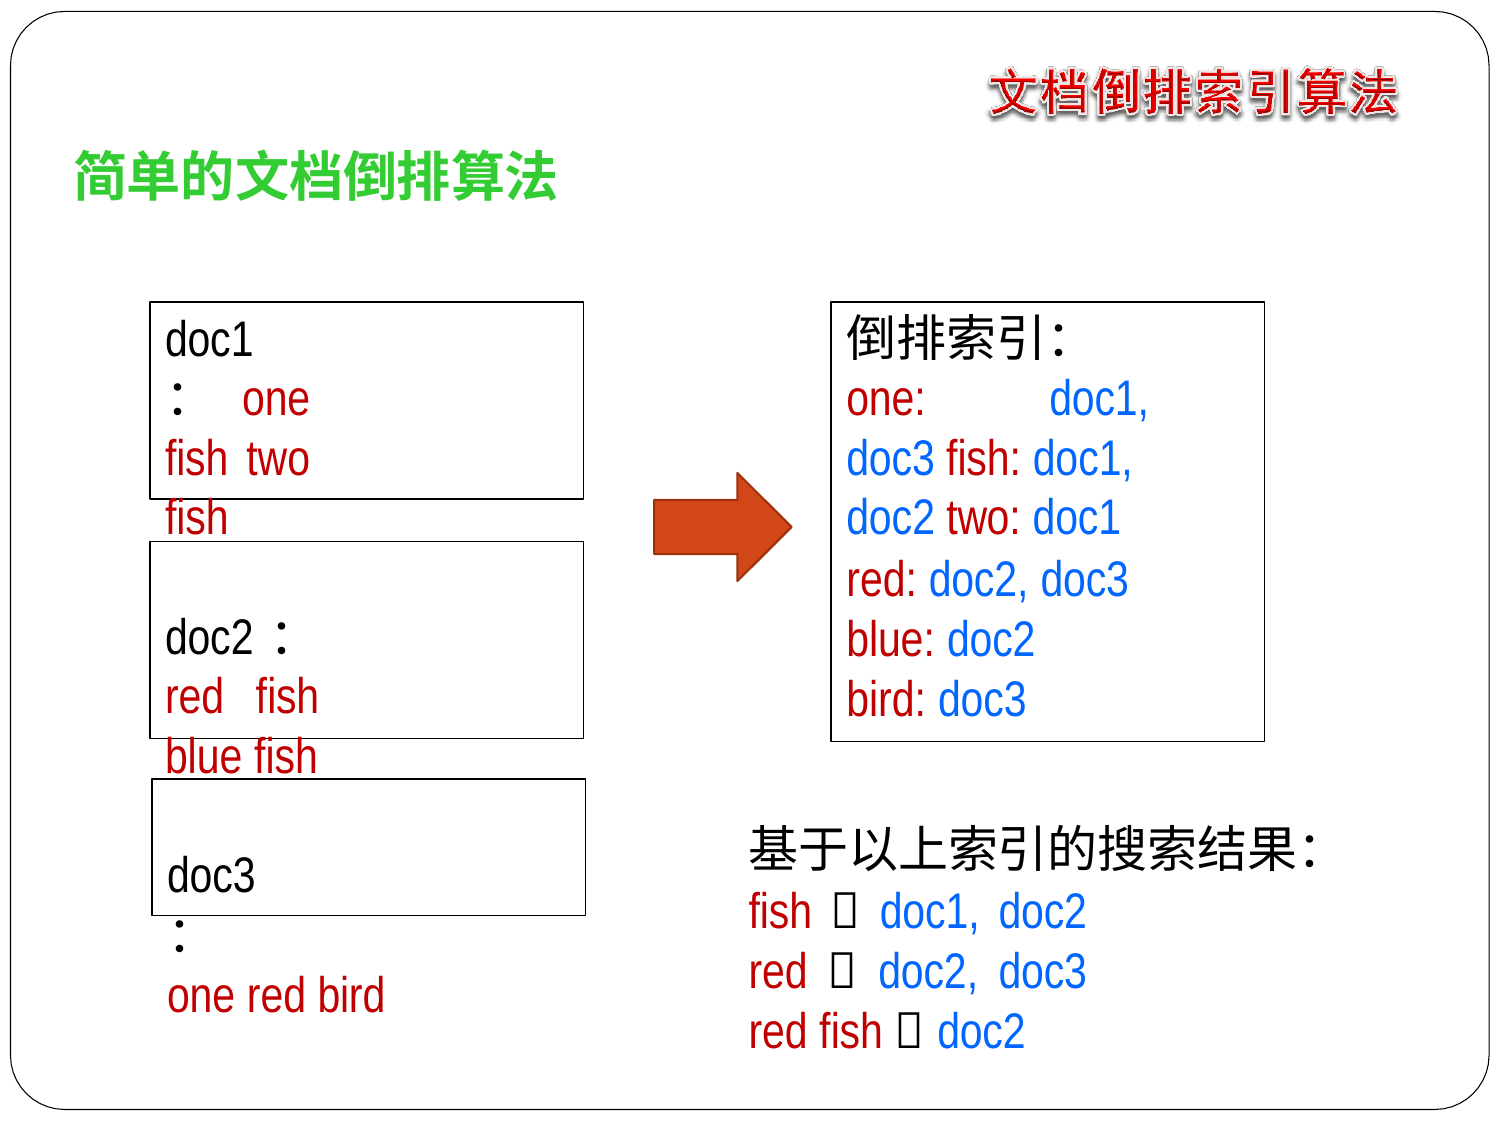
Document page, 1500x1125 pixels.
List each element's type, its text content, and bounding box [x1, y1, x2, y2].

text_box [951, 39, 1462, 158]
title 简单的文档倒排算法 [58, 109, 1442, 332]
text_box [389, 779, 586, 916]
text_box [389, 541, 584, 739]
text_box [149, 302, 584, 499]
text_box [149, 541, 162, 739]
text_box [831, 302, 1265, 308]
text_box [654, 472, 792, 582]
text_box 倒排索引： one: doc1, doc3 fish: doc1, doc2 two: doc1 red: doc2, doc3 blue: doc2 bird: doc3 基于以上索引的搜索结果： fish  doc1, doc2 red  doc2, doc3 red fish  doc2 [746, 308, 1351, 1059]
text_box doc1： one fish two fish doc2： red fish blue fish doc3： one red bird [162, 309, 389, 1023]
text_box [152, 779, 162, 916]
